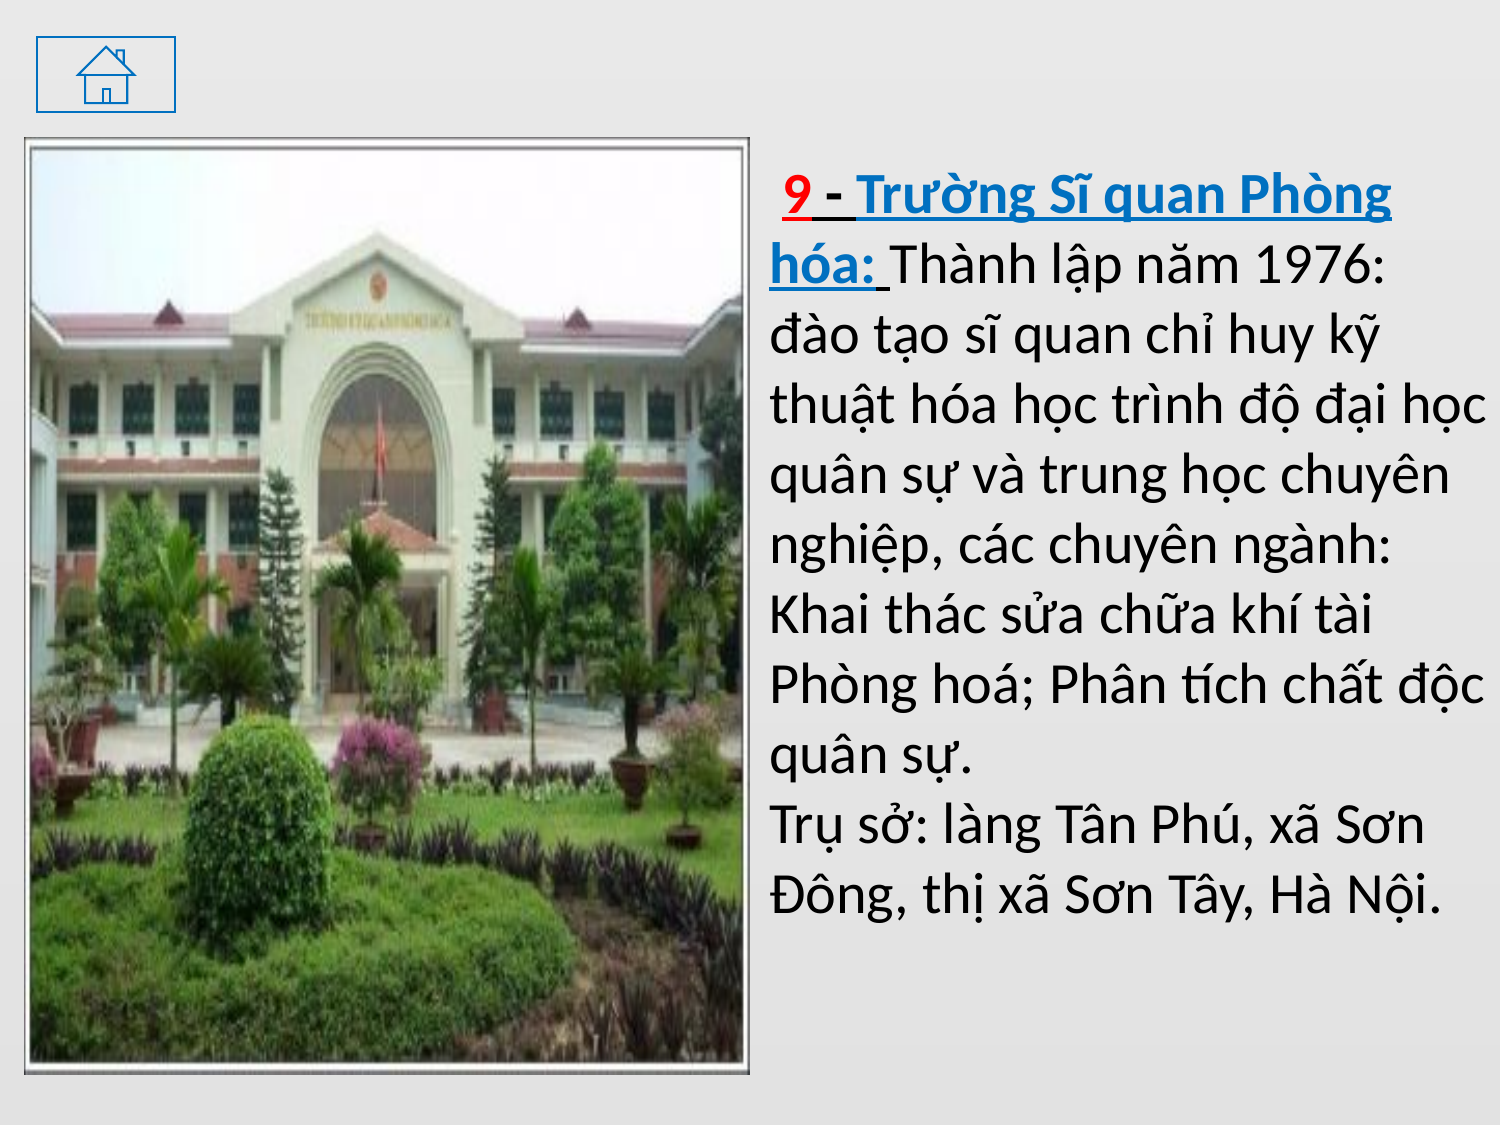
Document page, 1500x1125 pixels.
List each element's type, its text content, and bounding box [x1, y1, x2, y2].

text_box 9 - Trường Sĩ quan Phòng hóa: Thành lập năm 1976: đào tạo sĩ quan chỉ huy kỹ thuật hóa học trình độ đại học quân sự và trung học chuyên nghiệp, các chuyên ngành: Khai thác sửa chữa khí tài Phòng hoá; Phân tích chất độc quân sự. Trụ sở: làng Tân Phú, xã Sơn Đông, thị xã Sơn Tây, Hà Nội. [754, 147, 1500, 933]
text_box [36, 36, 176, 113]
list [24, 137, 750, 1075]
